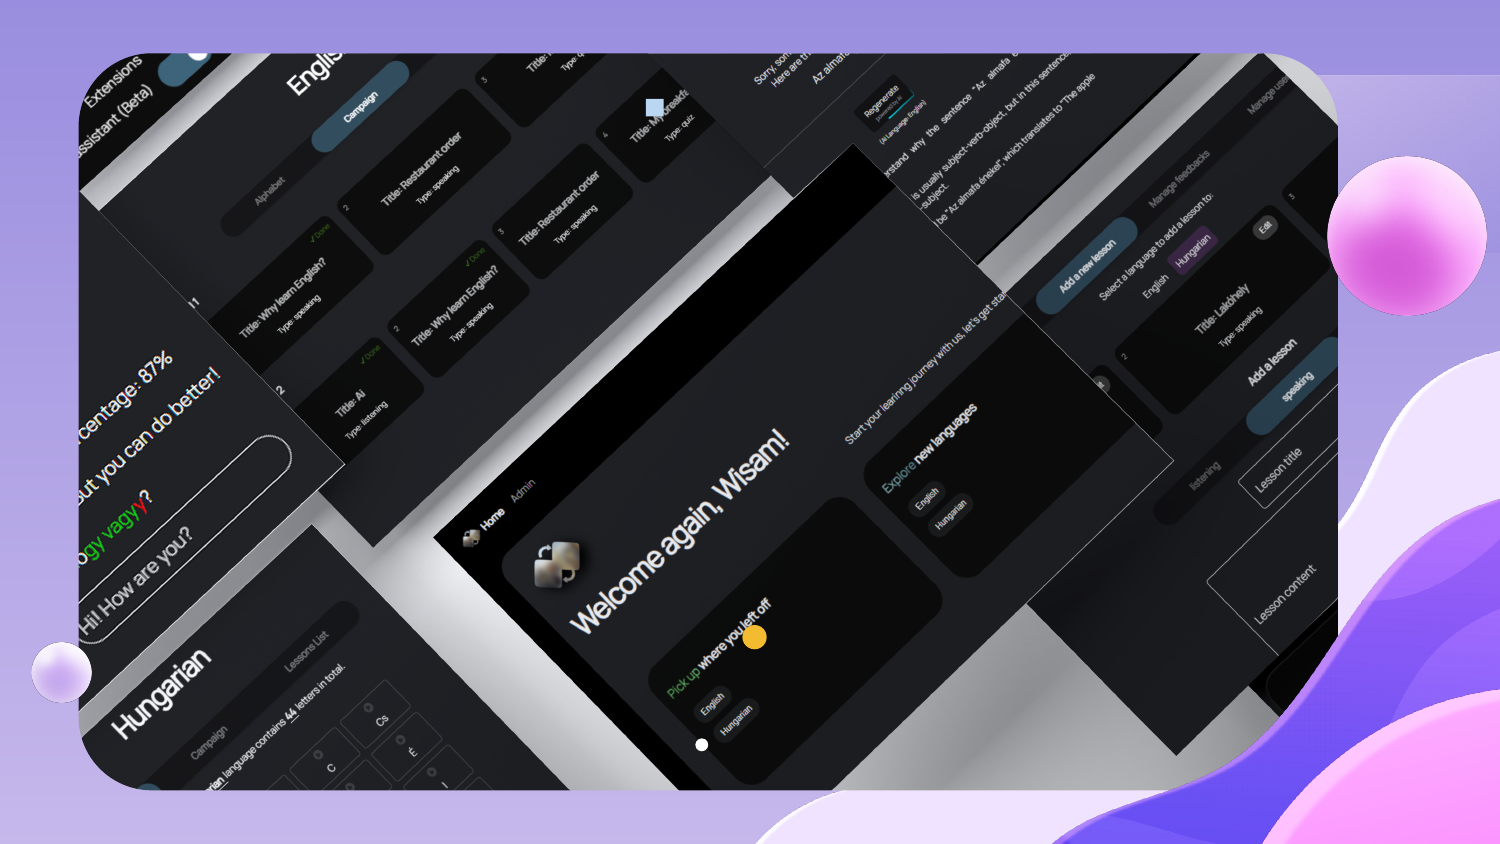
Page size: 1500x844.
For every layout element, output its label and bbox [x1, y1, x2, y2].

picture [28, 53, 1500, 844]
text_box [645, 98, 767, 752]
